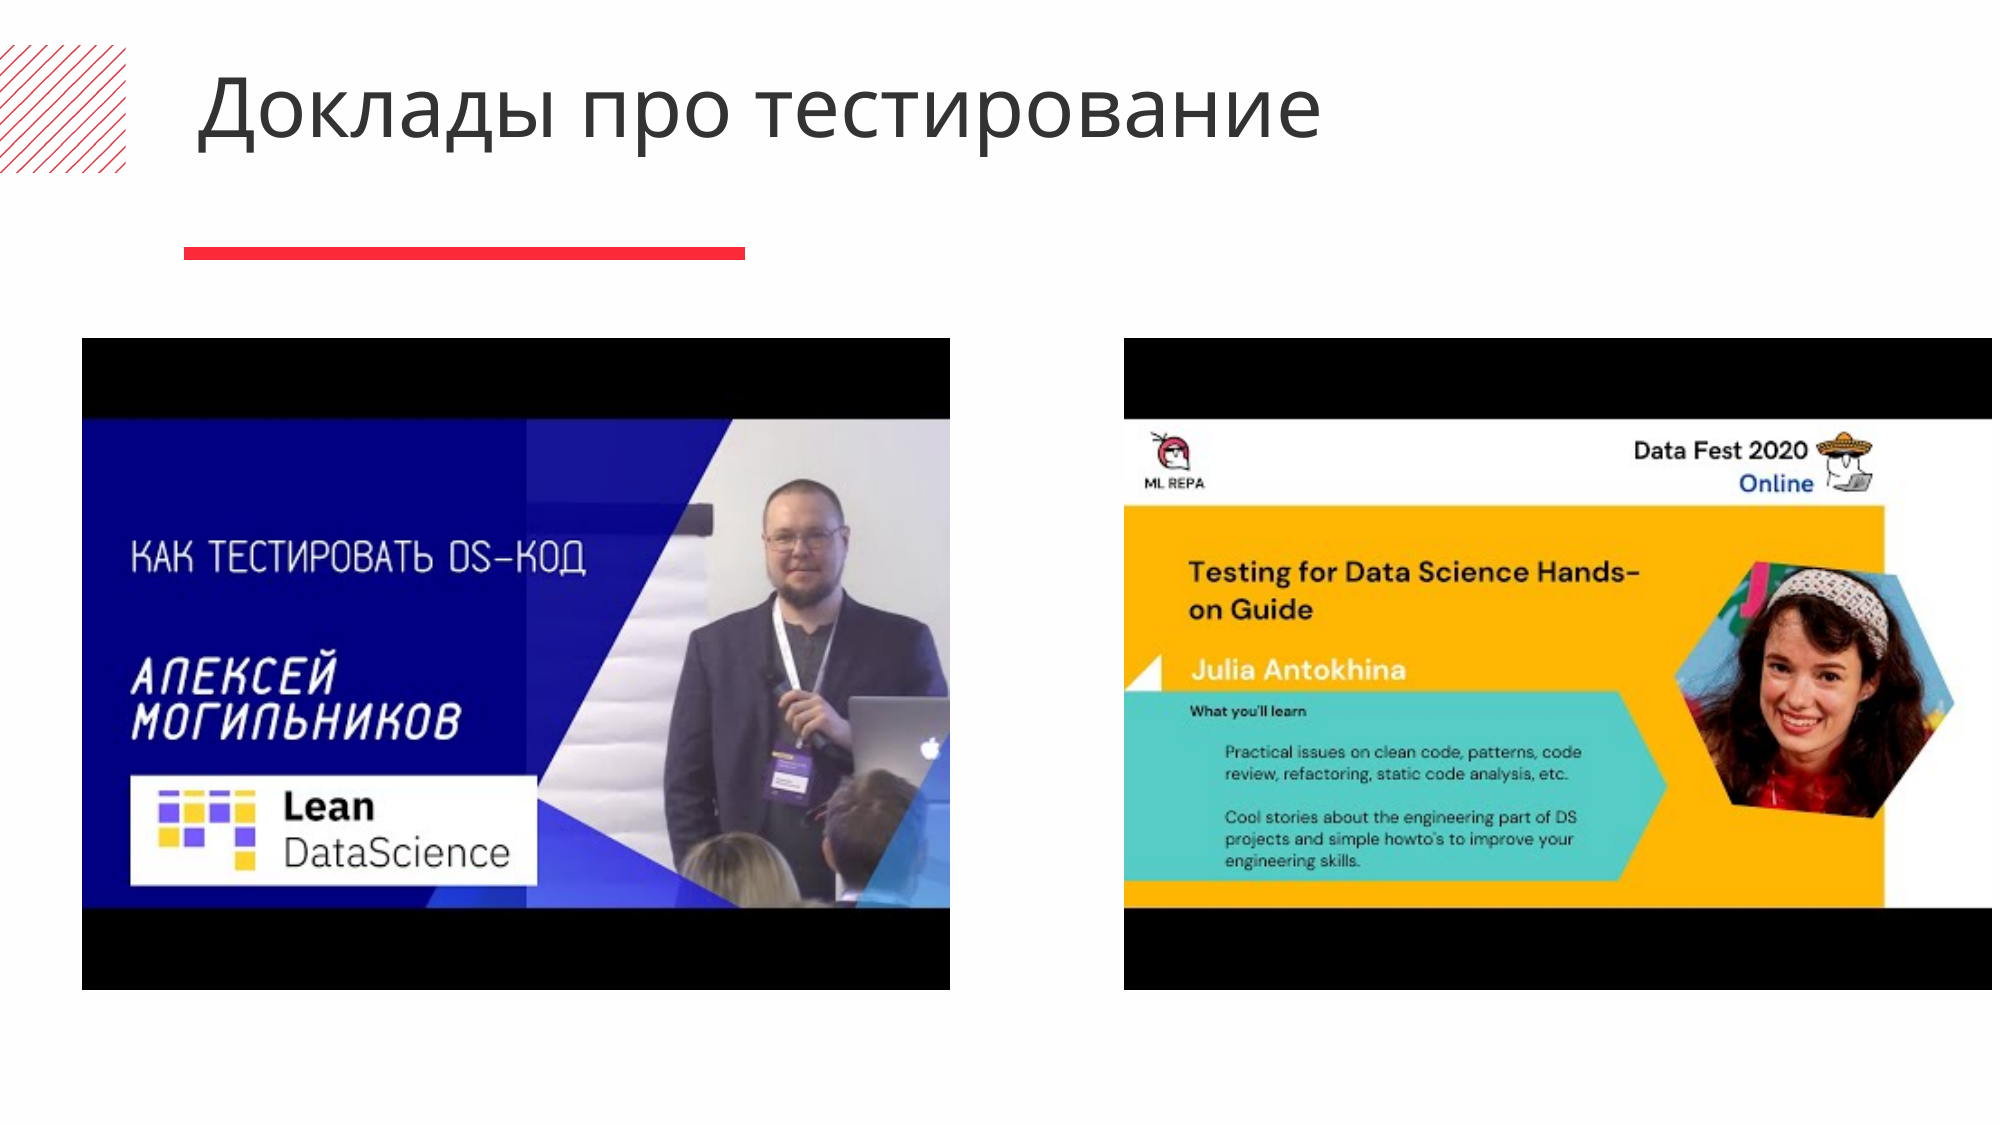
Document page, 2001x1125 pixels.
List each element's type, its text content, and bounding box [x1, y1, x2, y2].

picture [0, 45, 126, 173]
list Доклады про тестирование [183, 58, 1780, 194]
picture [81, 338, 950, 990]
picture [1124, 338, 1993, 990]
